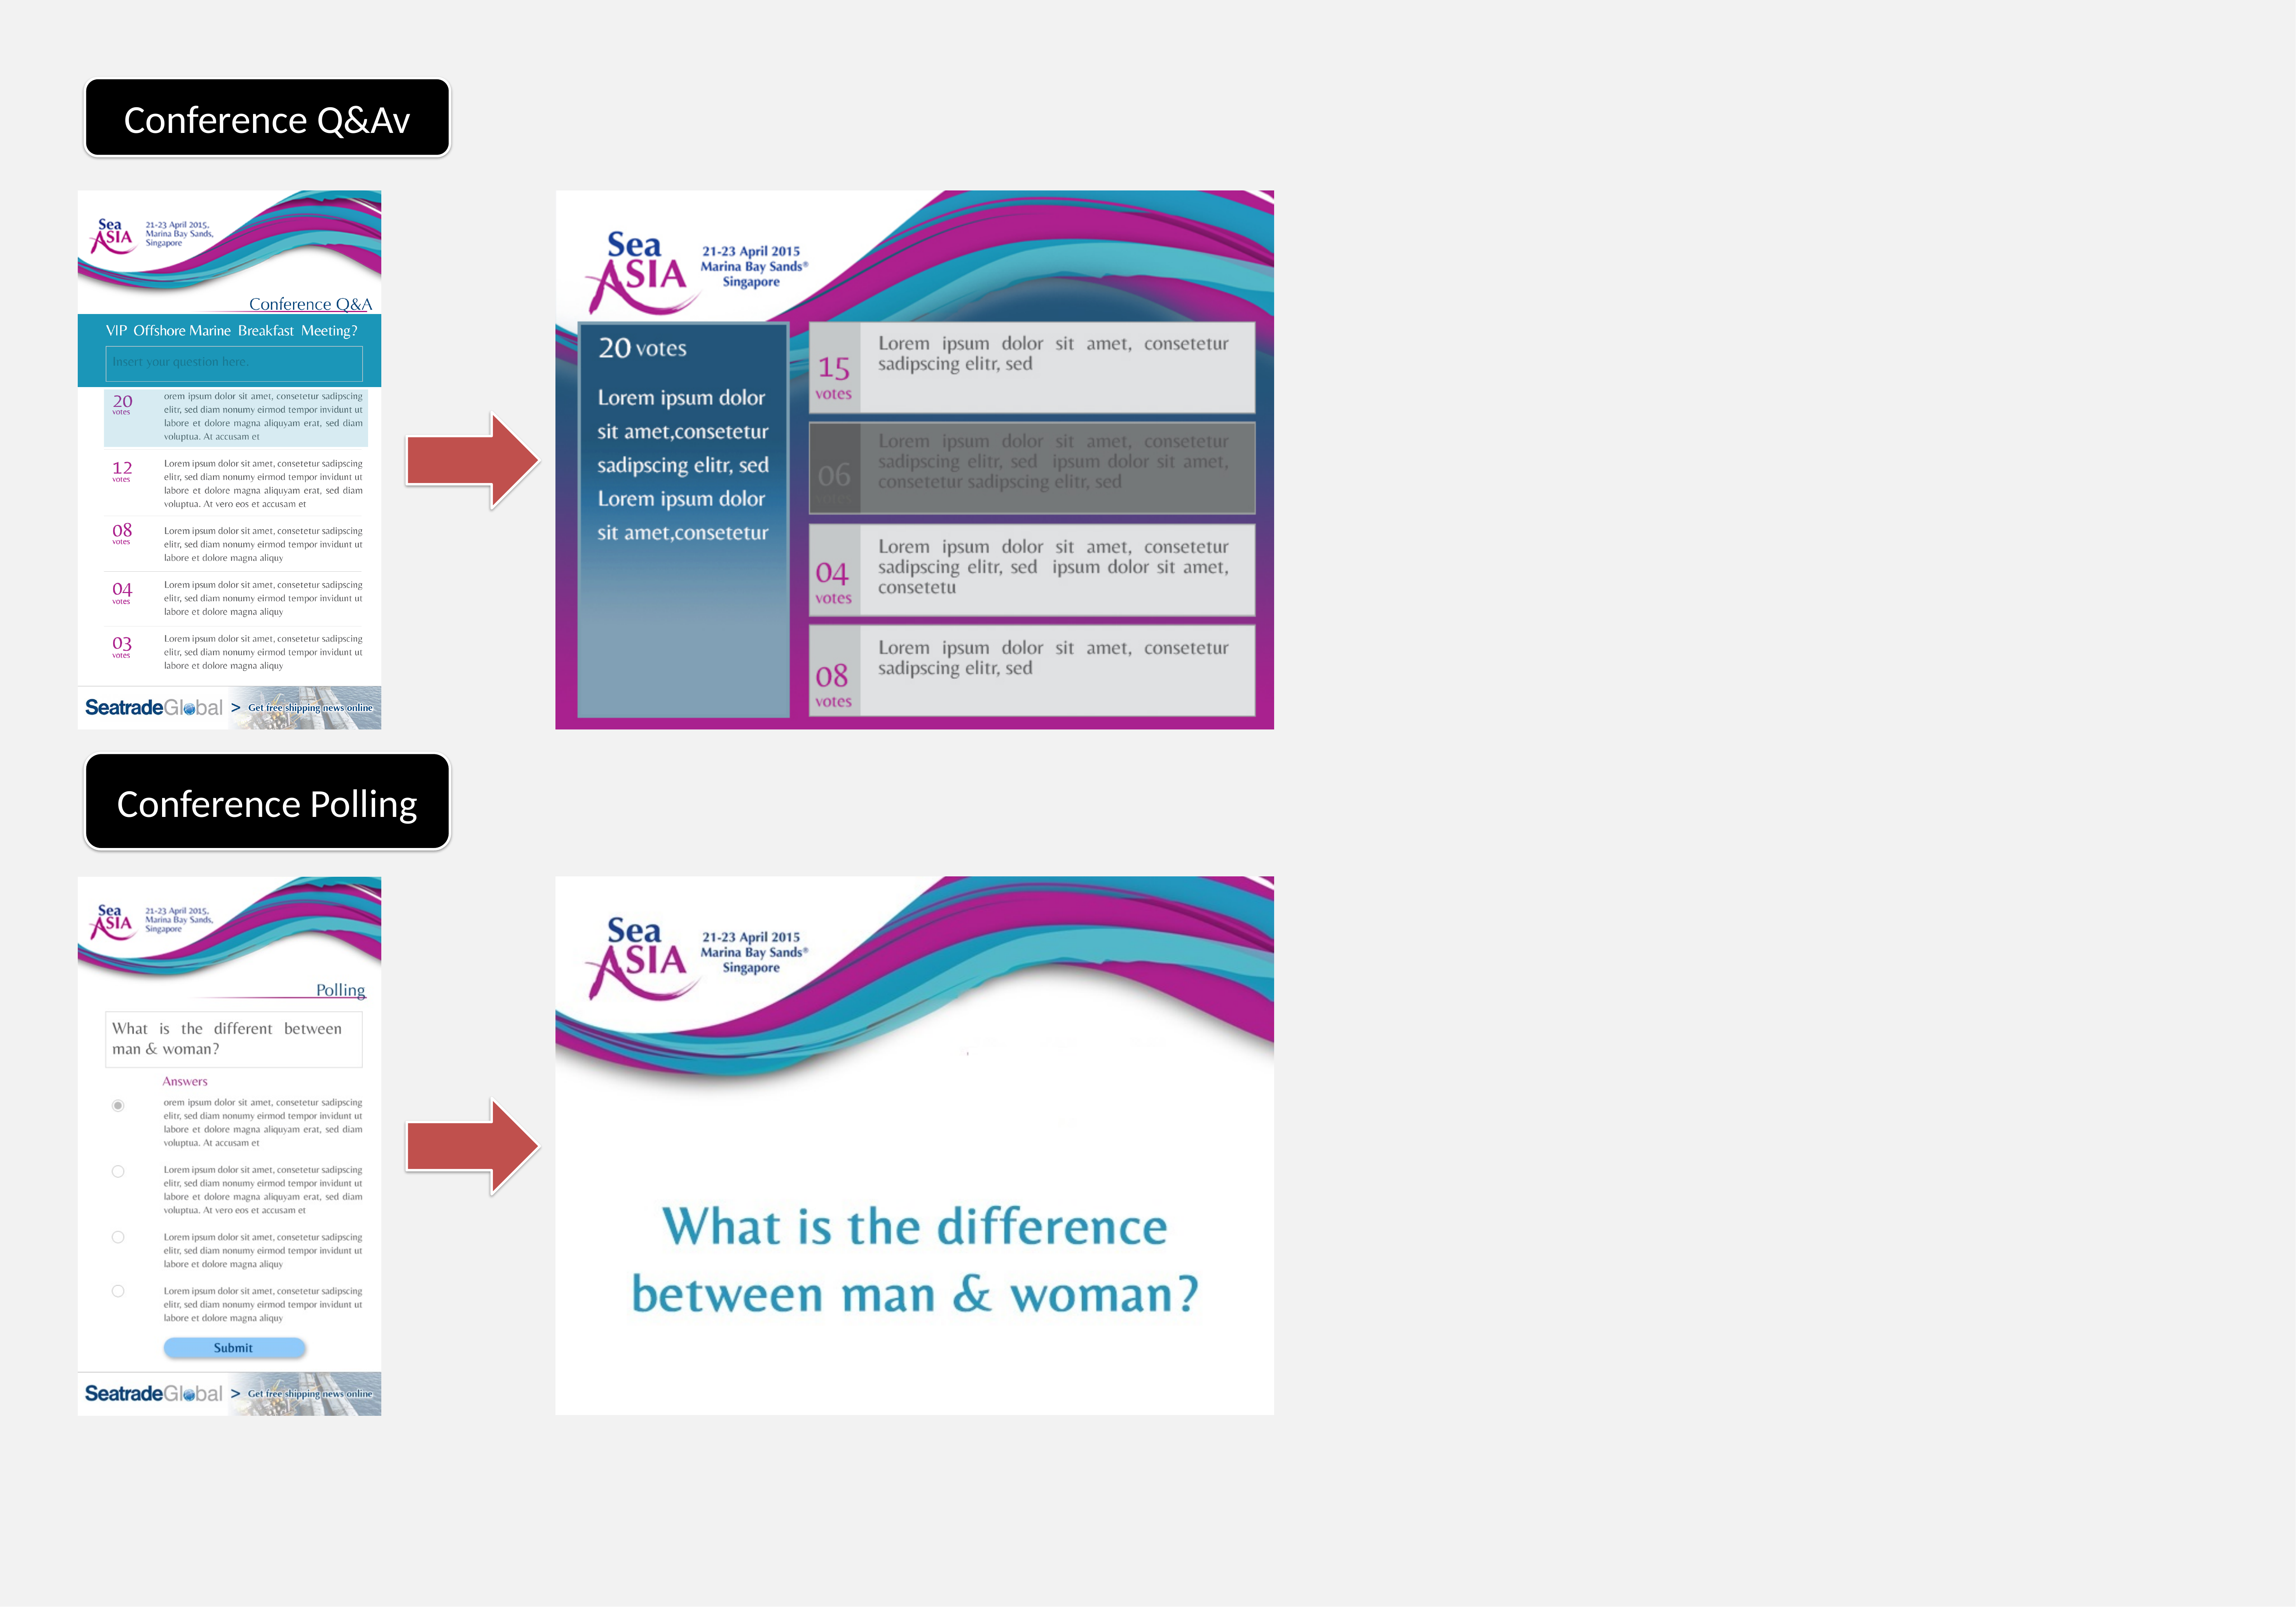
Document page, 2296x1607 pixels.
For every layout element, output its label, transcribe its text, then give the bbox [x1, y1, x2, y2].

text_box [405, 1097, 541, 1196]
text_box Conference Polling [84, 752, 451, 851]
text_box Conference Q&Av [84, 77, 451, 157]
picture [78, 876, 381, 1416]
picture [555, 190, 1274, 730]
picture [555, 876, 1274, 1415]
text_box [405, 411, 541, 509]
picture [78, 190, 381, 730]
